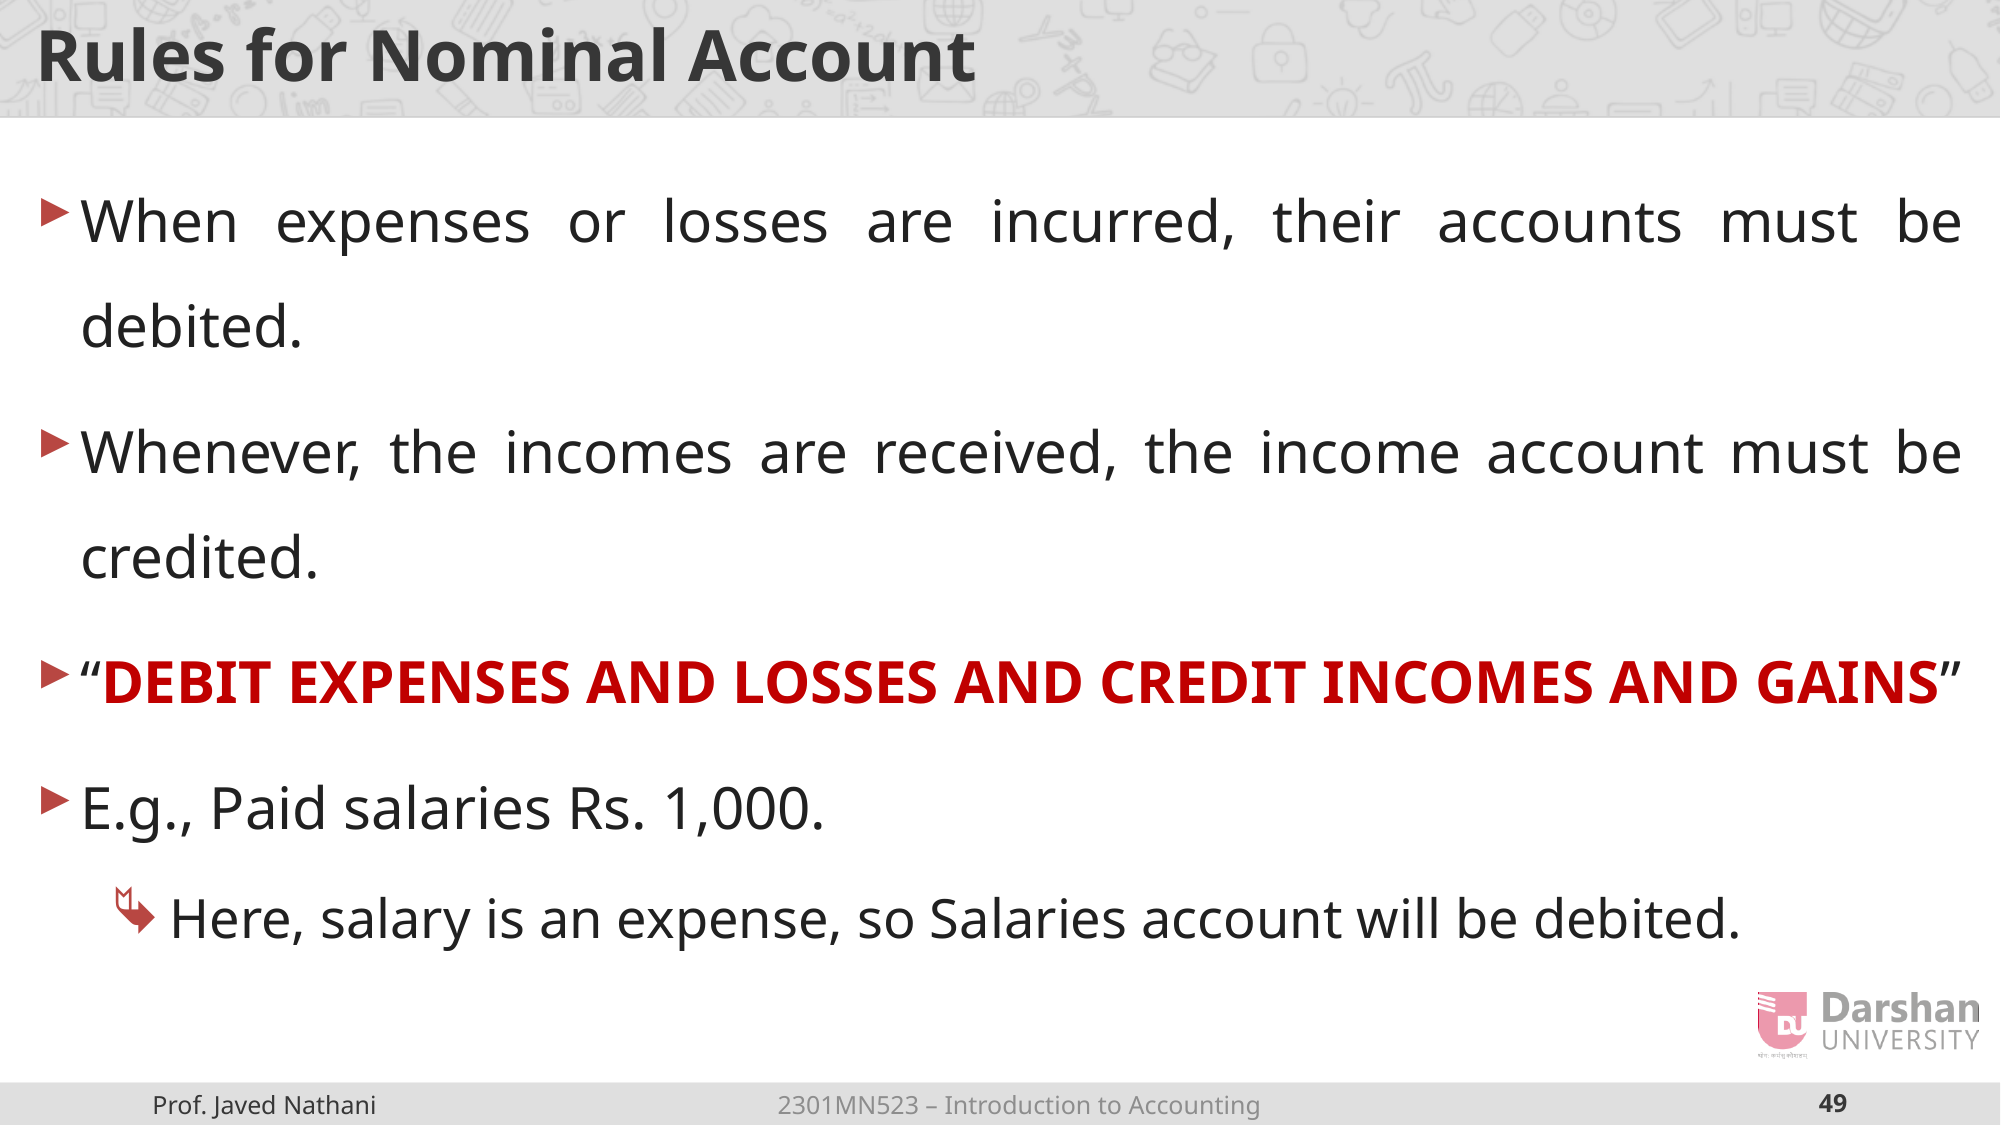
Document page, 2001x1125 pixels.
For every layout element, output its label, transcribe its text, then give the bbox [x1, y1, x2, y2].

list When expenses or losses are incurred, their accounts must be debited. Whenever, the incomes are received, the income account must be credited. “DEBIT EXPENSES AND LOSSES AND CREDIT INCOMES AND GAINS” E.g., Paid salaries Rs. 1,000. Here, salary is an expense, so Salaries account will be debited. [21, 141, 1979, 1059]
title Rules for Nominal Account [0, 0, 2000, 117]
